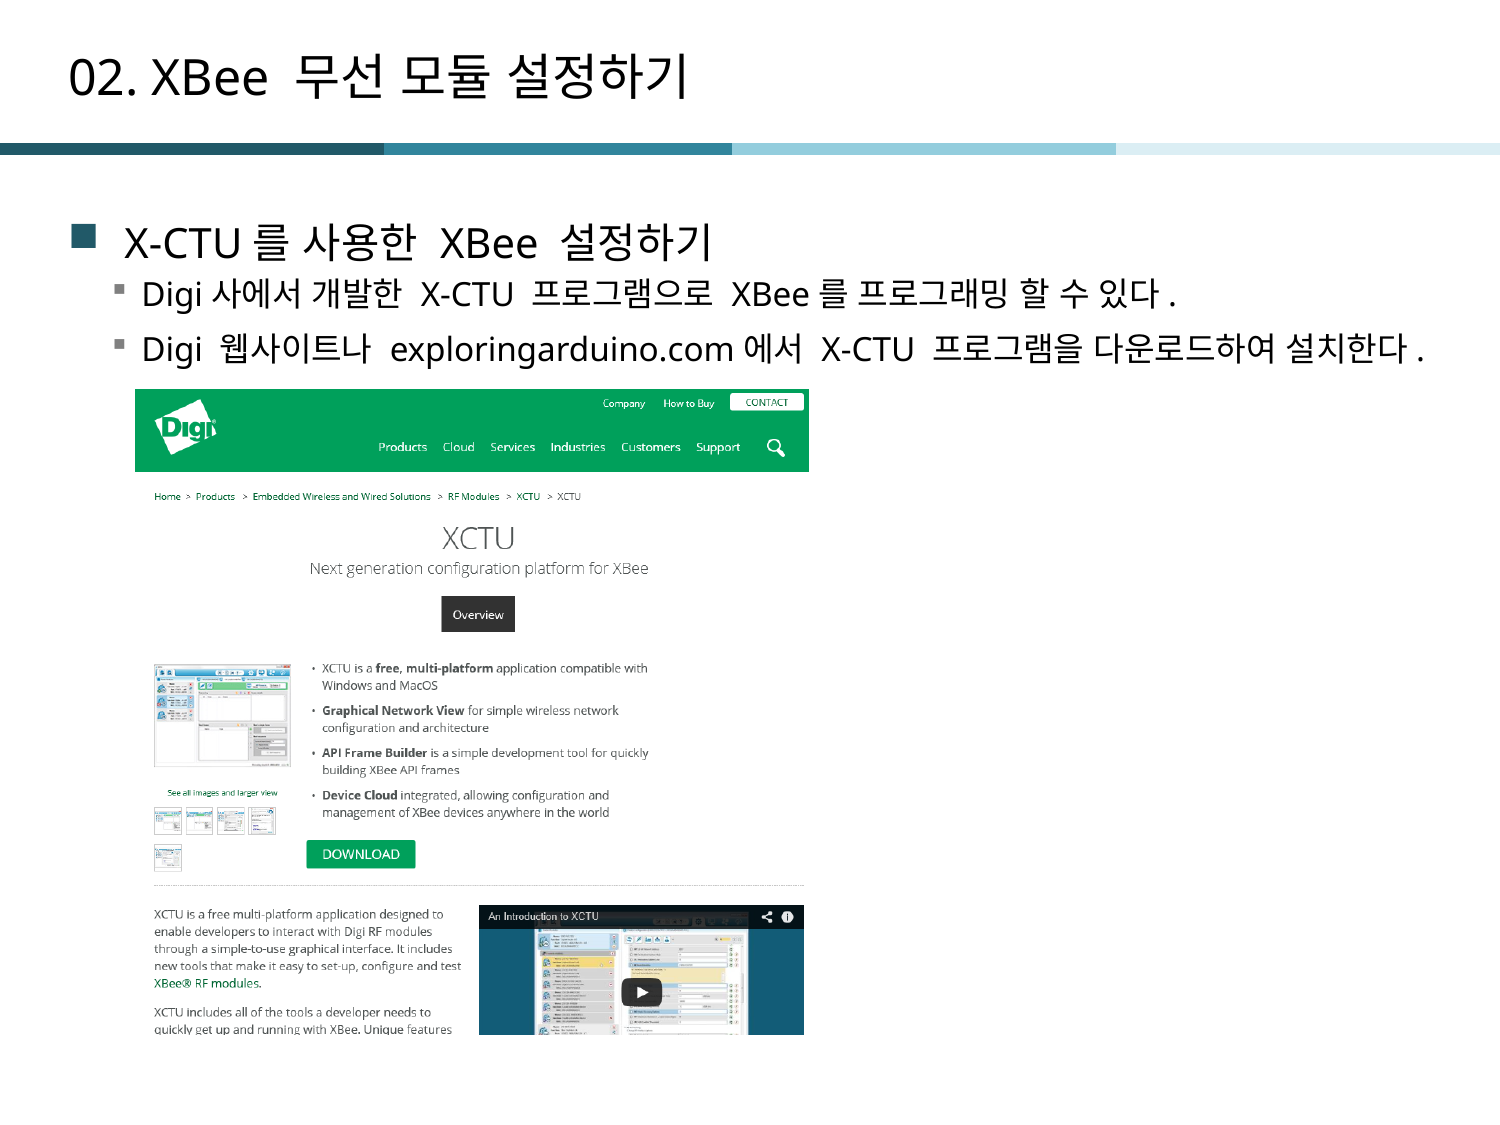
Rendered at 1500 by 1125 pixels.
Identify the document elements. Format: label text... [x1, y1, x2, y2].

picture [135, 388, 810, 1036]
title 02. XBee 무선 모듈 설정하기 [53, 30, 1459, 121]
list X-CTU를 사용한 XBee 설정하기 Digi사에서 개발한 X-CTU 프로그램으로 XBee를 프로그래밍 할 수 있다. Digi 웹사이트나 exploringarduino.com에서 X-CTU 프로그램을 다운로드하여 설치한다. [53, 184, 1447, 1071]
